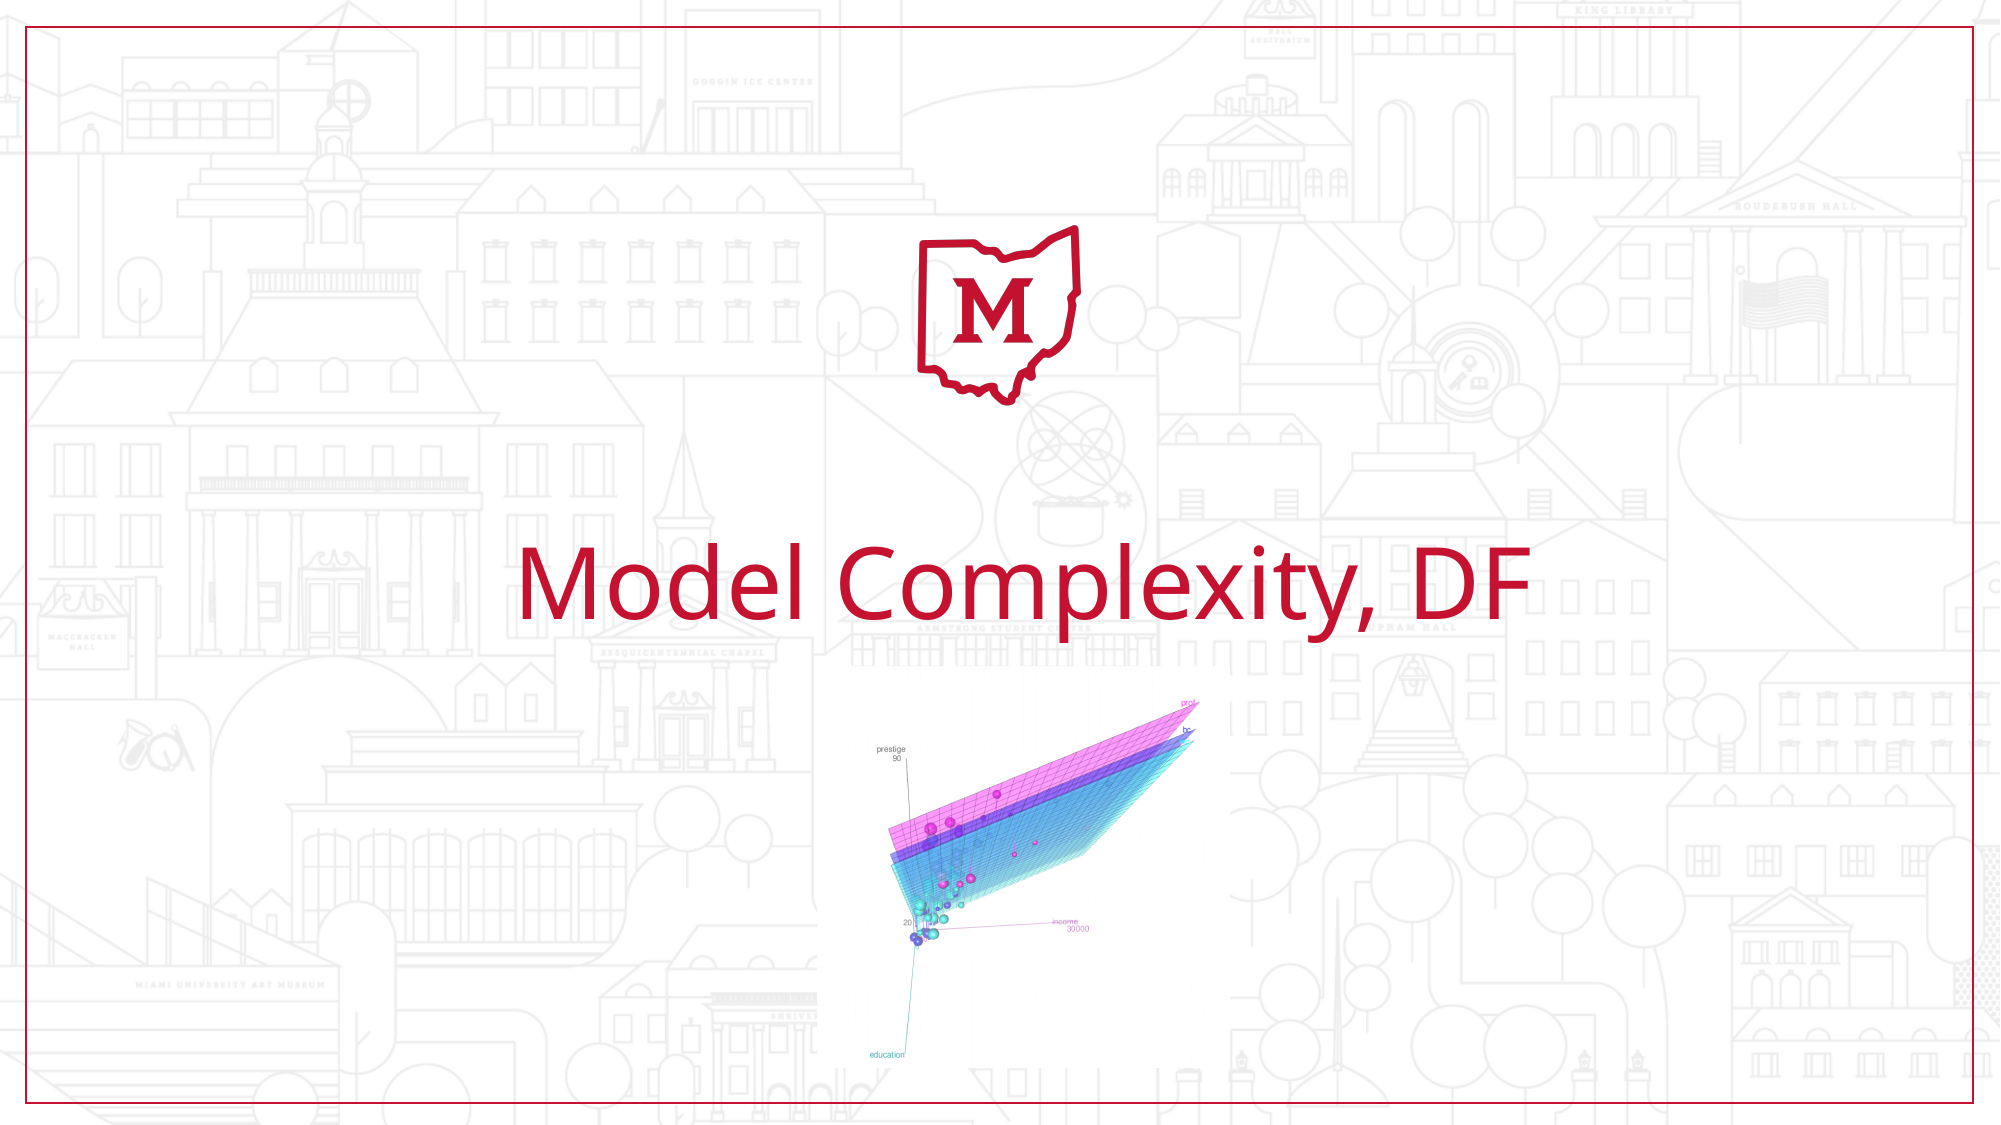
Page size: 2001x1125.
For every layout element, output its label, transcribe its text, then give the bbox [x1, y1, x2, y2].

title Model Complexity, DF [144, 402, 1903, 649]
picture [0, 0, 2000, 1125]
